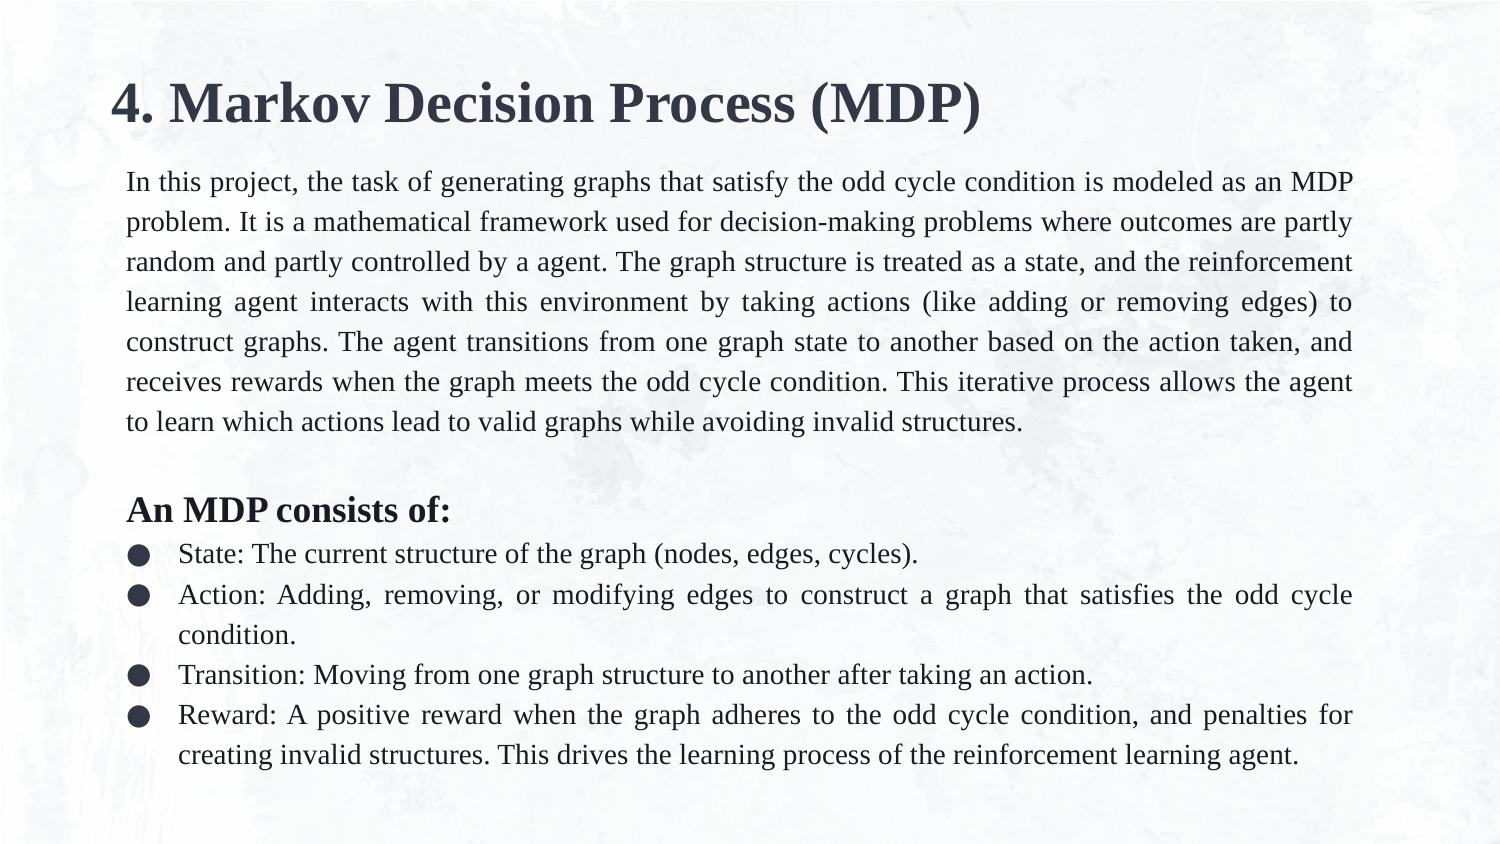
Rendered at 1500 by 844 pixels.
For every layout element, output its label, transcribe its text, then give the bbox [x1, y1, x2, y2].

list In this project, the task of generating graphs that satisfy the odd cycle condition is modeled as an MDP problem. It is a mathematical framework used for decision-making problems where outcomes are partly random and partly controlled by a agent. The graph structure is treated as a state, and the reinforcement learning agent interacts with this environment by taking actions (like adding or removing edges) to construct graphs. The agent transitions from one graph state to another based on the action taken, and receives rewards when the graph meets the odd cycle condition. This iterative process allows the agent to learn which actions lead to valid graphs while avoiding invalid structures. An MDP consists of: State: The current structure of the graph (nodes, edges, cycles). Action: Adding, removing, or modifying edges to construct a graph that satisfies the odd cycle condition. Transition: Moving from one graph structure to another after taking an action. Reward: A positive reward when the graph adheres to the odd cycle condition, and penalties for creating invalid structures. This drives the learning process of the reinforcement learning agent. [88, 141, 1370, 796]
title 4. Markov Decision Process (MDP) [96, 38, 1362, 141]
picture [2, 2, 1500, 844]
